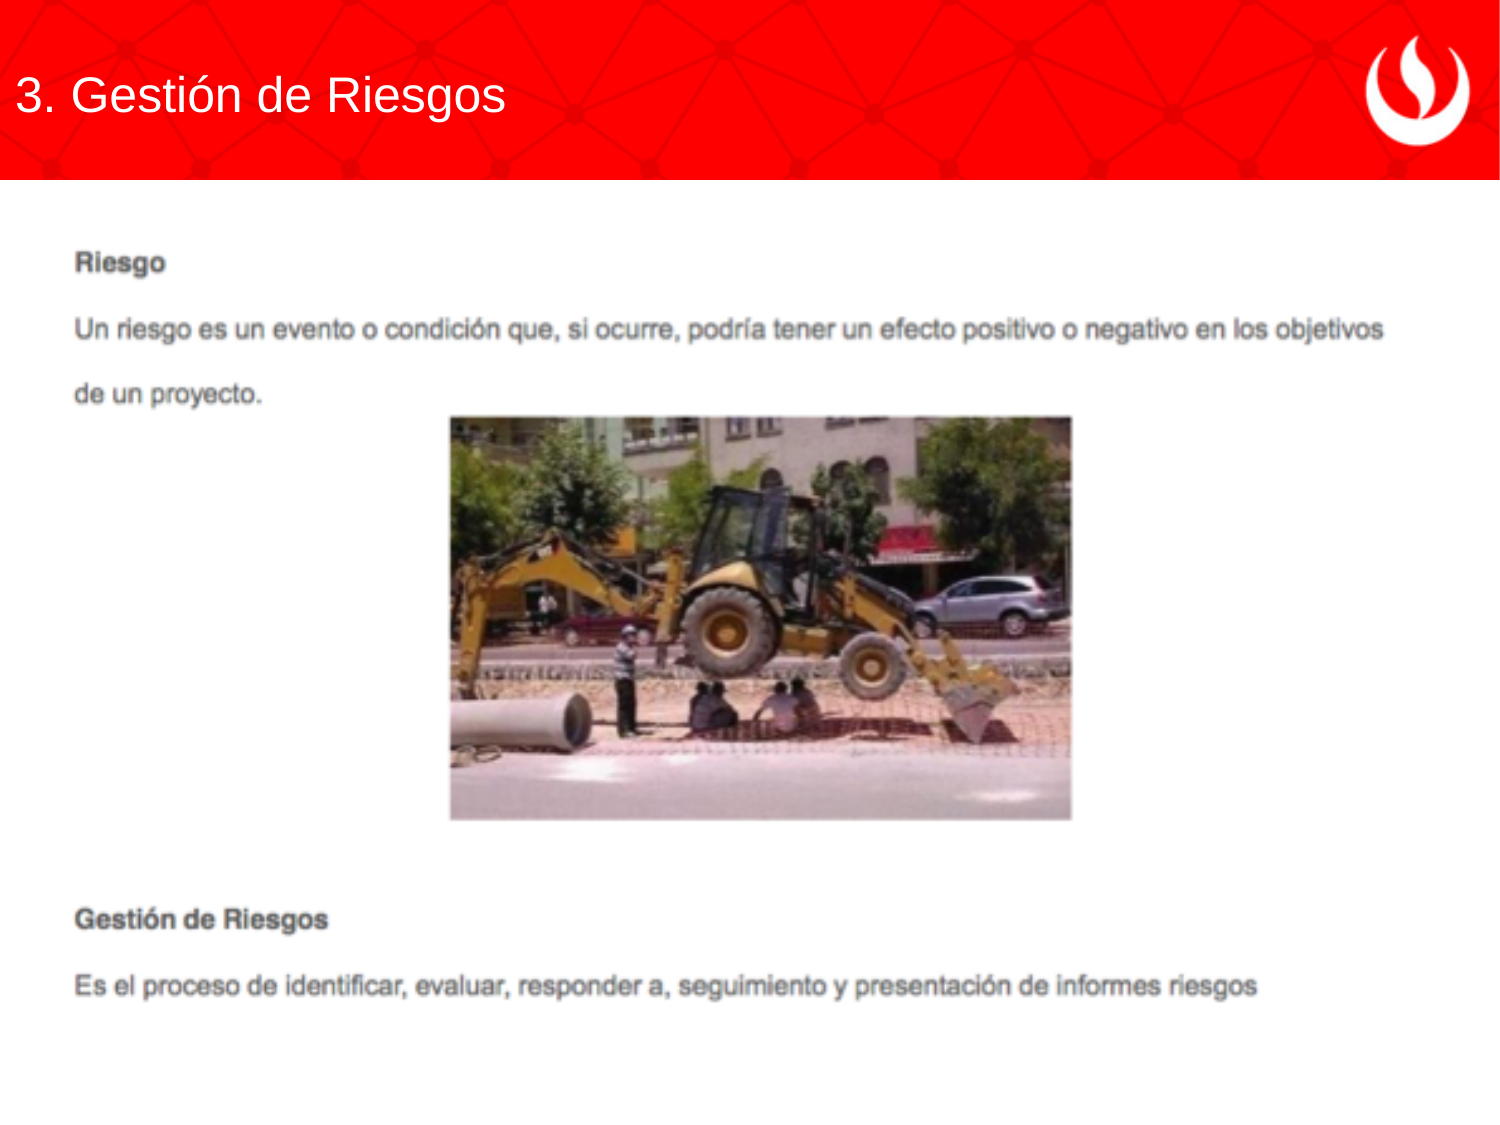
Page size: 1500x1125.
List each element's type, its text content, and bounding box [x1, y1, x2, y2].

picture [66, 237, 1411, 1023]
picture [1350, 0, 1500, 180]
title 3. Gestión de Riesgos [0, 0, 1350, 187]
